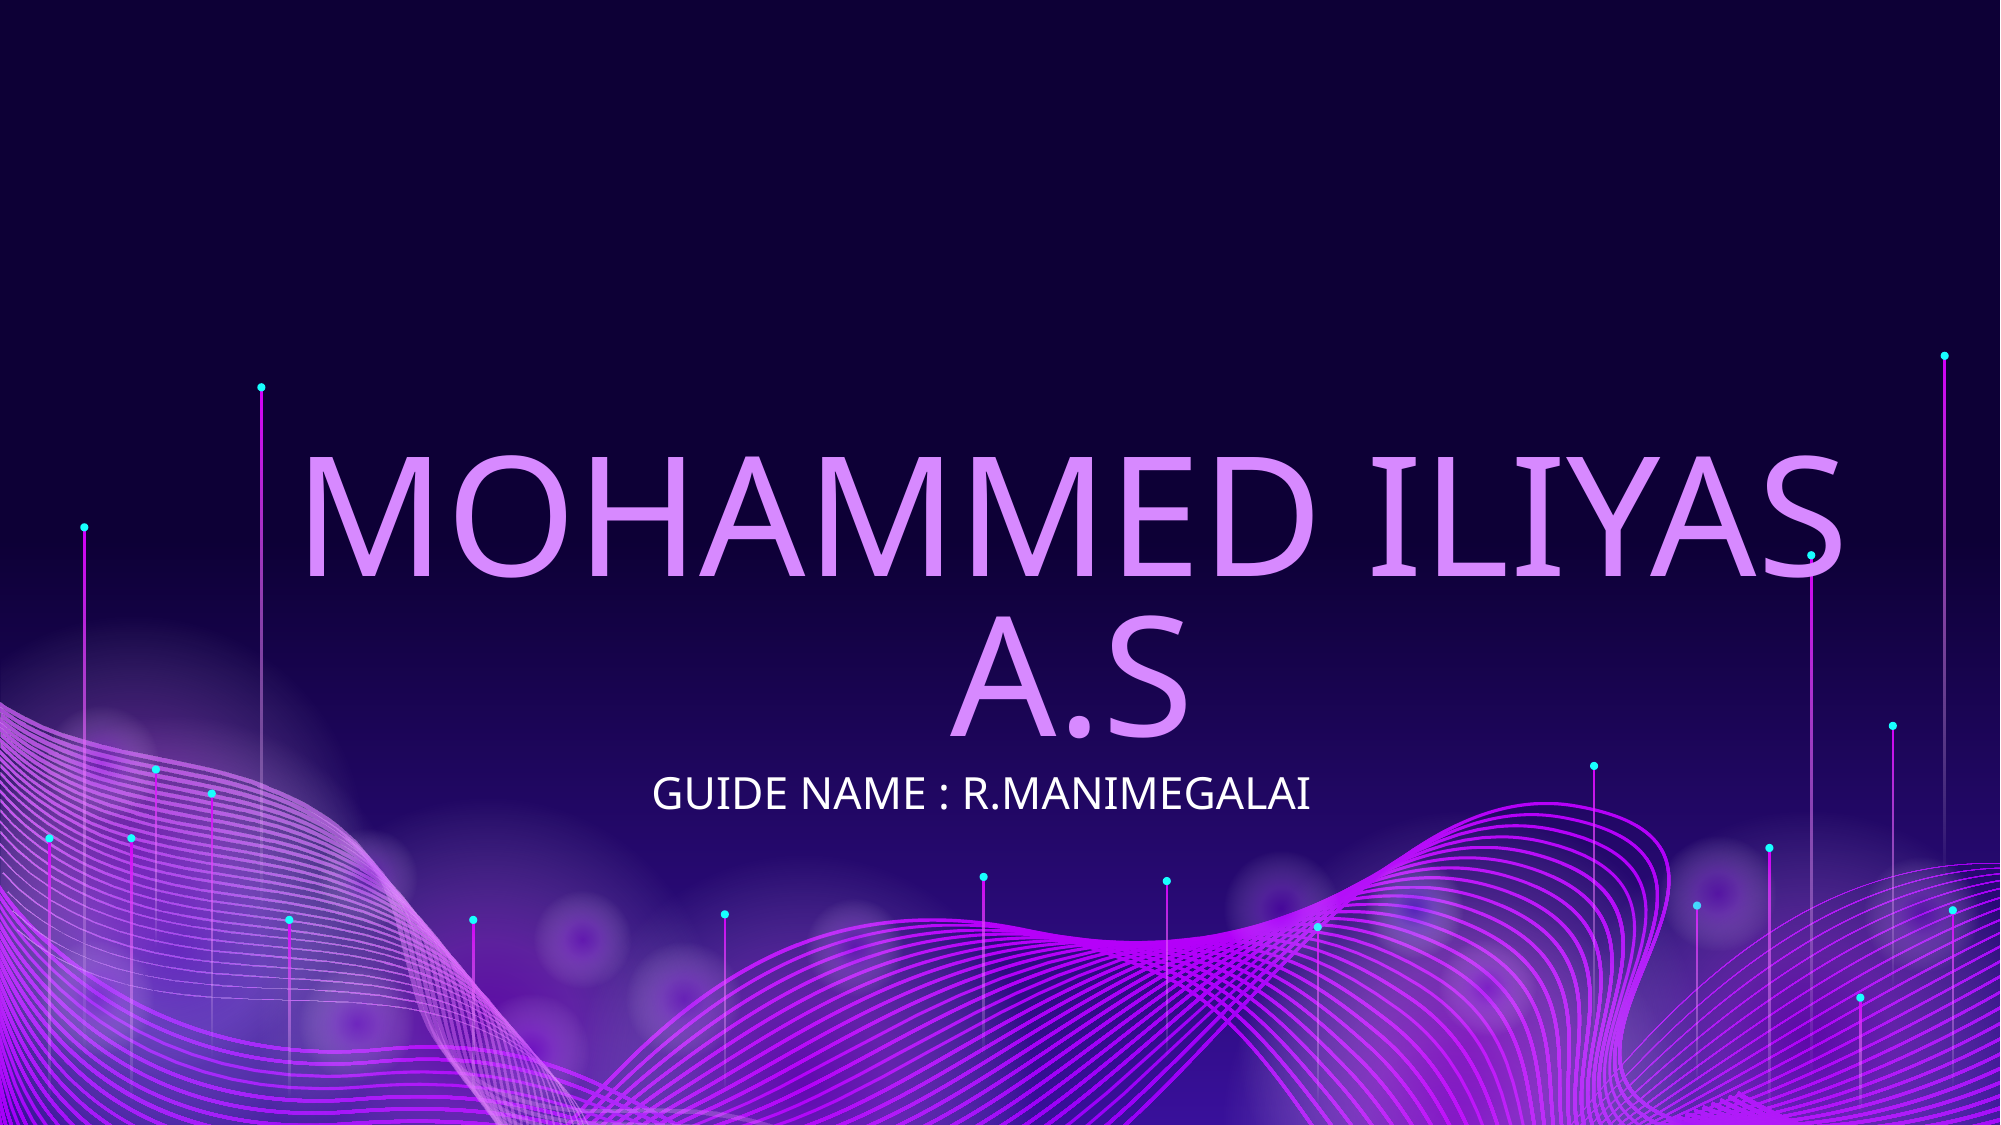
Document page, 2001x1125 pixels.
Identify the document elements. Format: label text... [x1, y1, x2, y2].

subtitle GUIDE NAME : R.MANIMEGALAI [475, 749, 1466, 854]
title MOHAMMED ILIYAS A.S [189, 237, 1956, 784]
